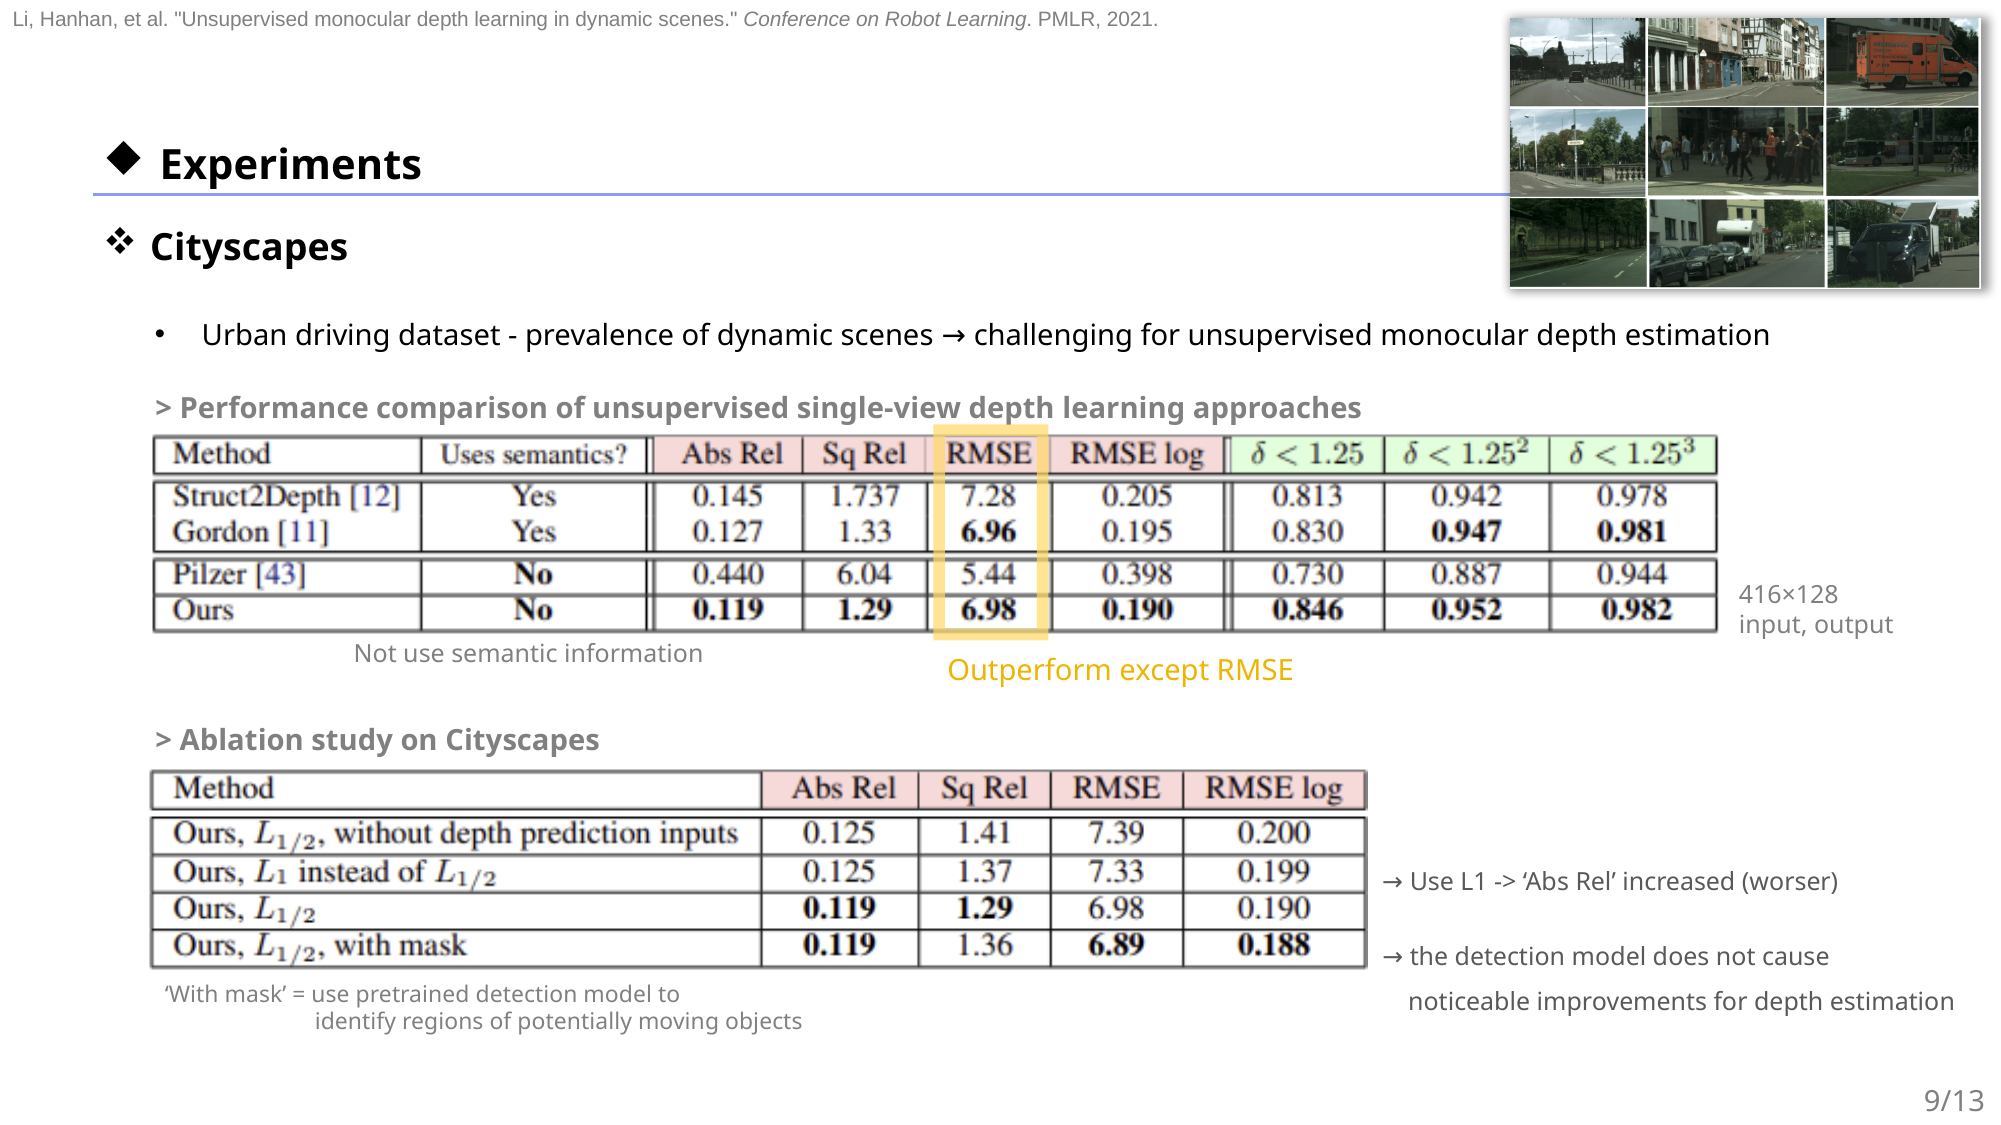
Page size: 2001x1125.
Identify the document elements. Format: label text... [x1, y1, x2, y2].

text_box Not use semantic information [338, 636, 769, 676]
text_box Experiments [88, 105, 967, 196]
text_box Li, Hanhan, et al. "Unsupervised monocular depth learning in dynamic scenes." Conference on Robot Learning. PMLR, 2021. [0, 0, 1244, 41]
picture [140, 760, 1368, 972]
text_box → the detection model does not cause noticeable improvements for depth estimation [1367, 917, 1973, 1023]
text_box ‘With mask’ = use pretrained detection model to identify regions of potentially moving objects [149, 972, 825, 1042]
text_box Outperform except RMSE [932, 643, 1313, 694]
text_box Cityscapes [88, 215, 475, 276]
text_box > Performance comparison of unsupervised single-view depth learning approaches [140, 381, 1436, 424]
text_box 416×128 input, output [1724, 571, 1947, 647]
picture [1510, 18, 1981, 289]
text_box Urban driving dataset - prevalence of dynamic scenes → challenging for unsupervised monocular depth estimation [140, 308, 1842, 359]
text_box > Ablation study on Cityscapes [140, 713, 1149, 760]
picture [140, 424, 1725, 636]
text_box → Use L1 -> ‘Abs Rel’ increased (worser) [1368, 843, 1960, 903]
